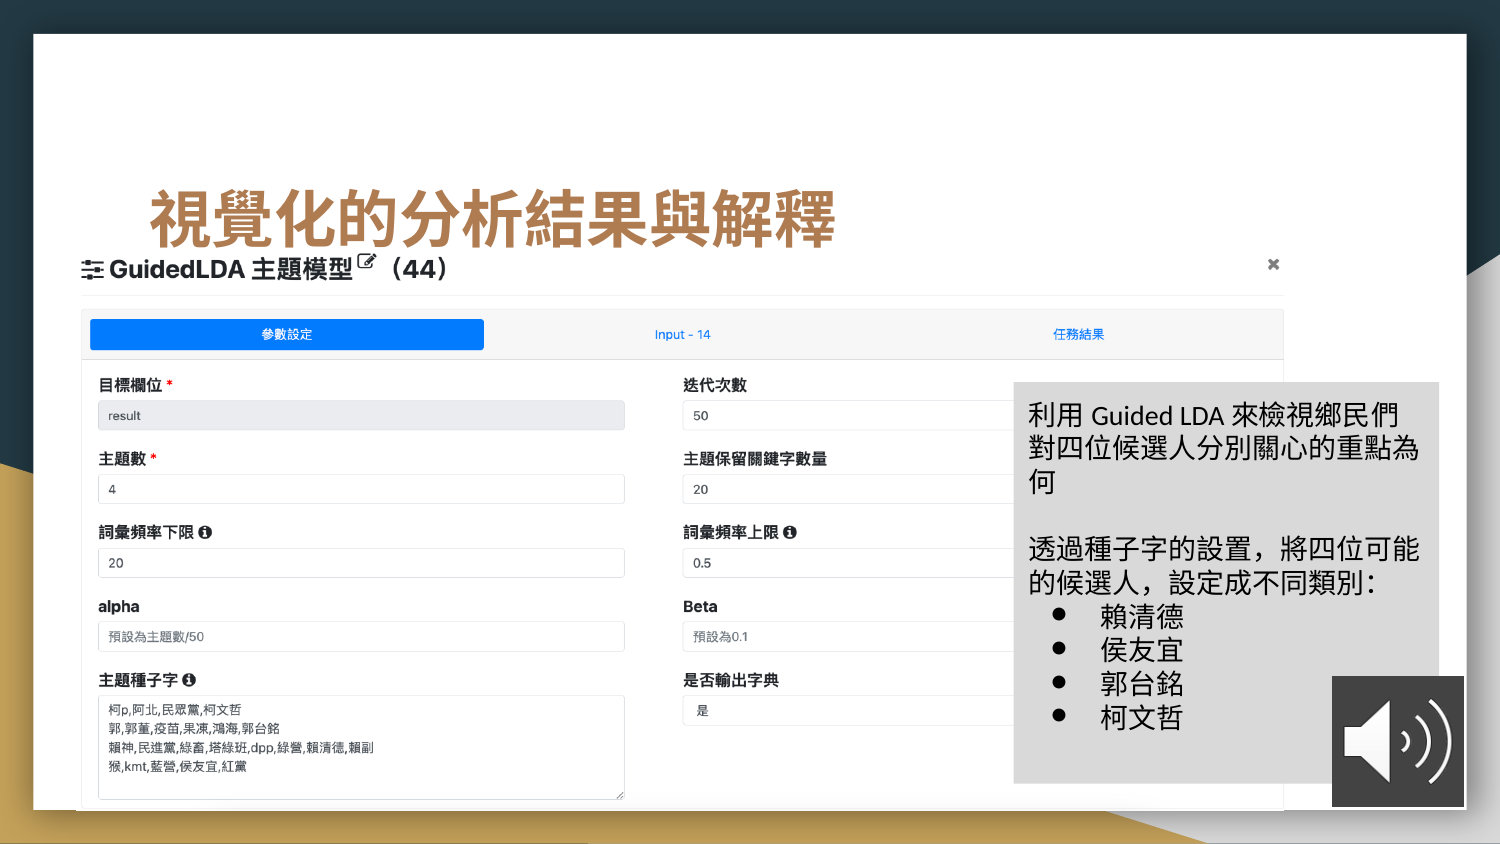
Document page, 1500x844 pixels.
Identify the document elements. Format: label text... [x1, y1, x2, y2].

picture [1330, 674, 1465, 809]
list 利用Guided LDA來檢視鄉民們對四位候選人分別關心的重點為何 透過種子字的設置，將四位可能的候選人，設定成不同類別： 賴清德 侯友宜 郭台銘 柯文哲 [1288, 382, 1440, 784]
picture [75, 251, 1284, 811]
title 視覺化的分析結果與解釋 [134, 138, 1366, 296]
